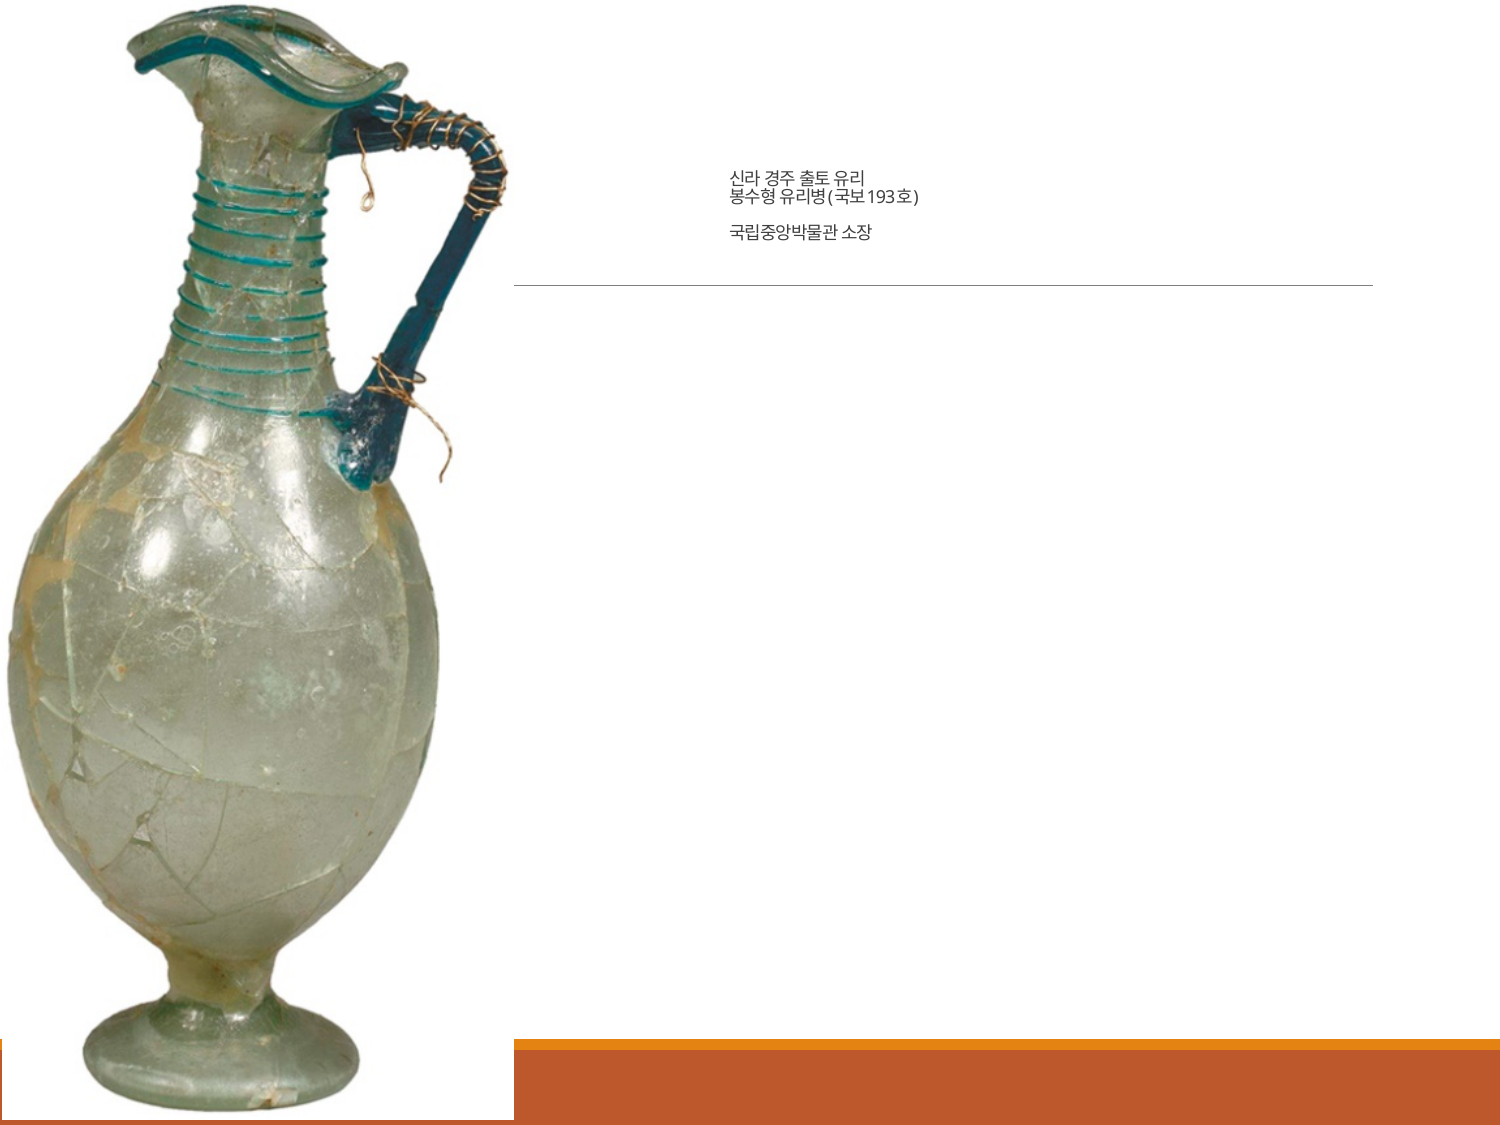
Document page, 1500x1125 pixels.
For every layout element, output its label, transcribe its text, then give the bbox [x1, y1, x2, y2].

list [1, 0, 515, 1121]
title 신라 경주 출토 유리 봉수형 유리병(국보193호) 국립중앙박물관 소장 [714, 160, 1424, 251]
